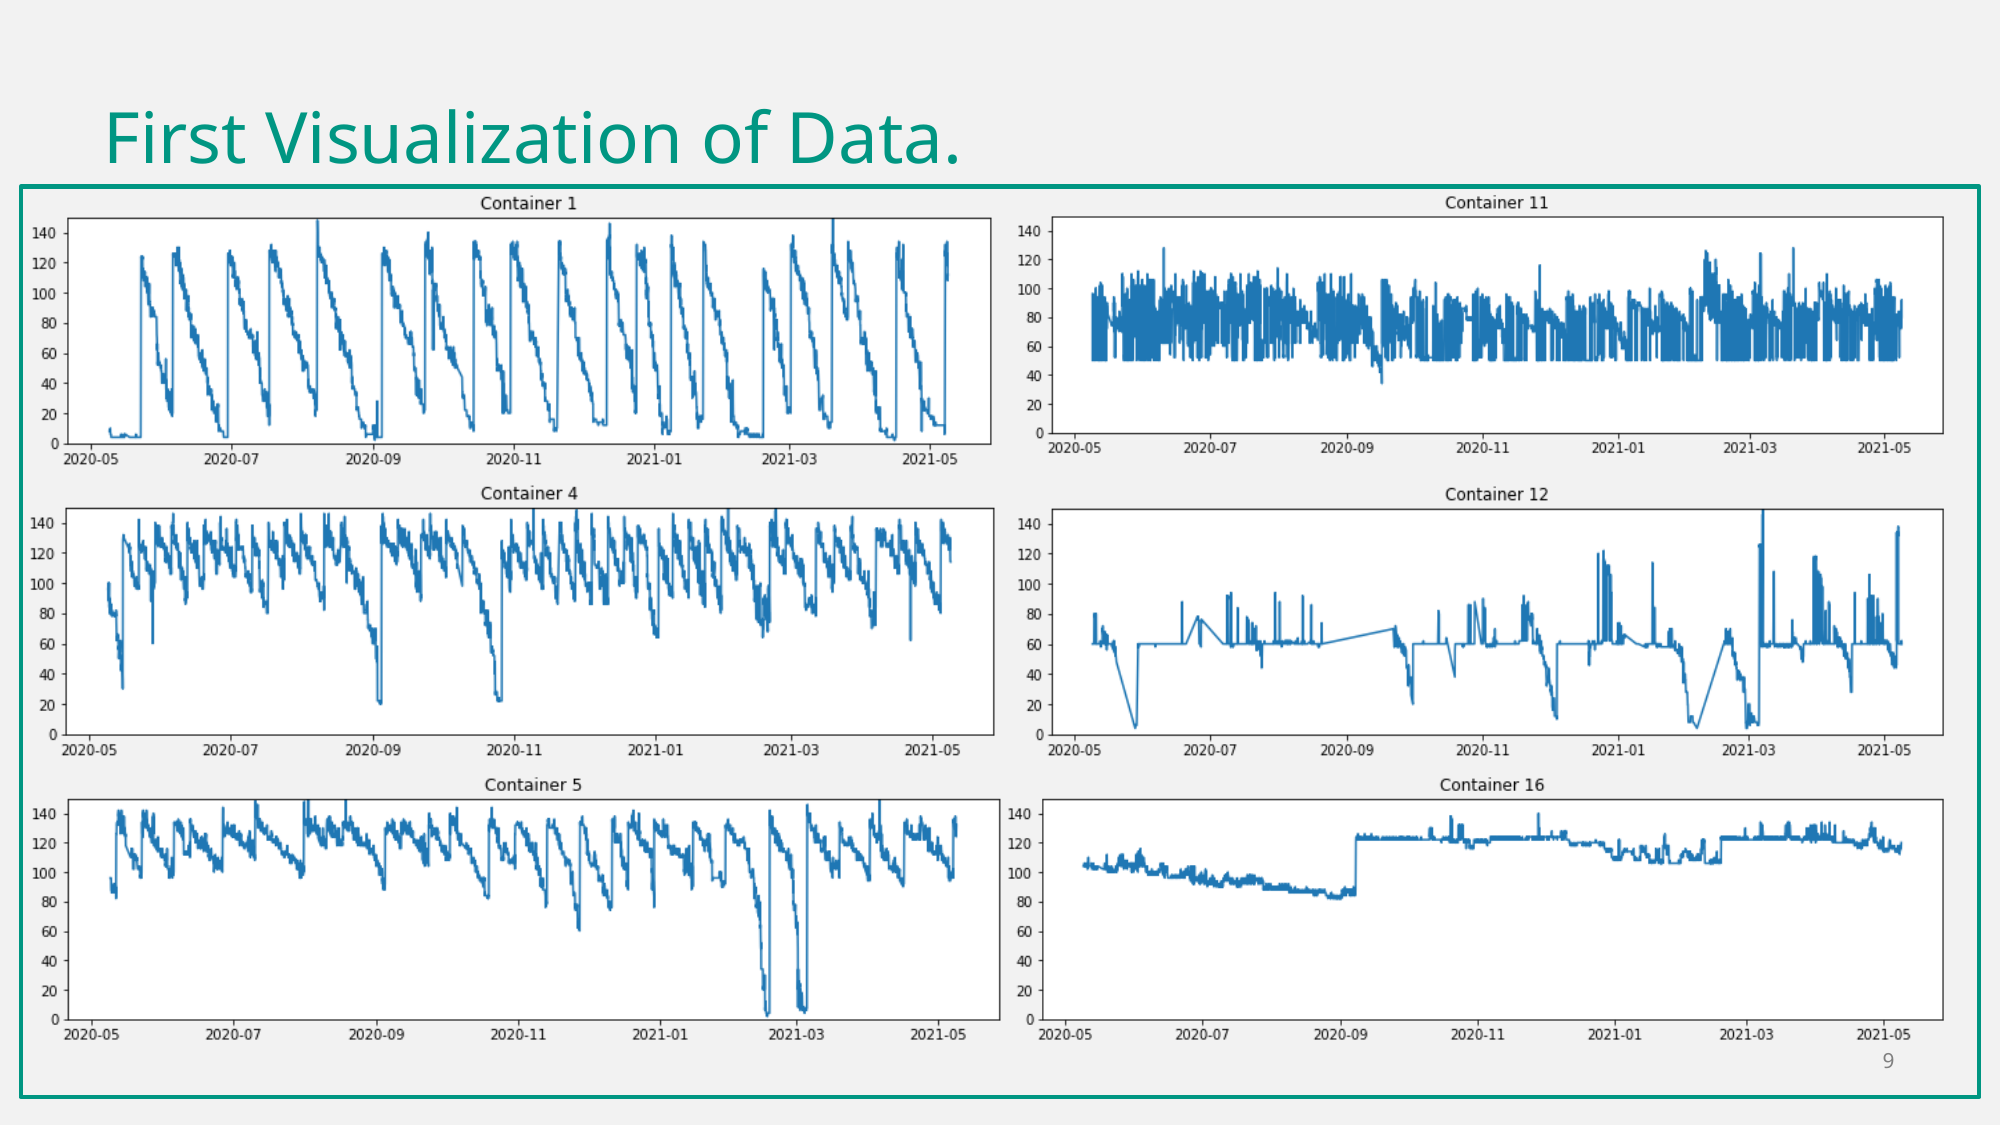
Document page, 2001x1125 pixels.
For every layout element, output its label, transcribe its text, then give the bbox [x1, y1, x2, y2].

picture [20, 185, 1952, 1052]
text_box [20, 186, 1980, 1098]
picture [1008, 185, 1952, 466]
title First Visualization of Data. [103, 102, 1897, 180]
